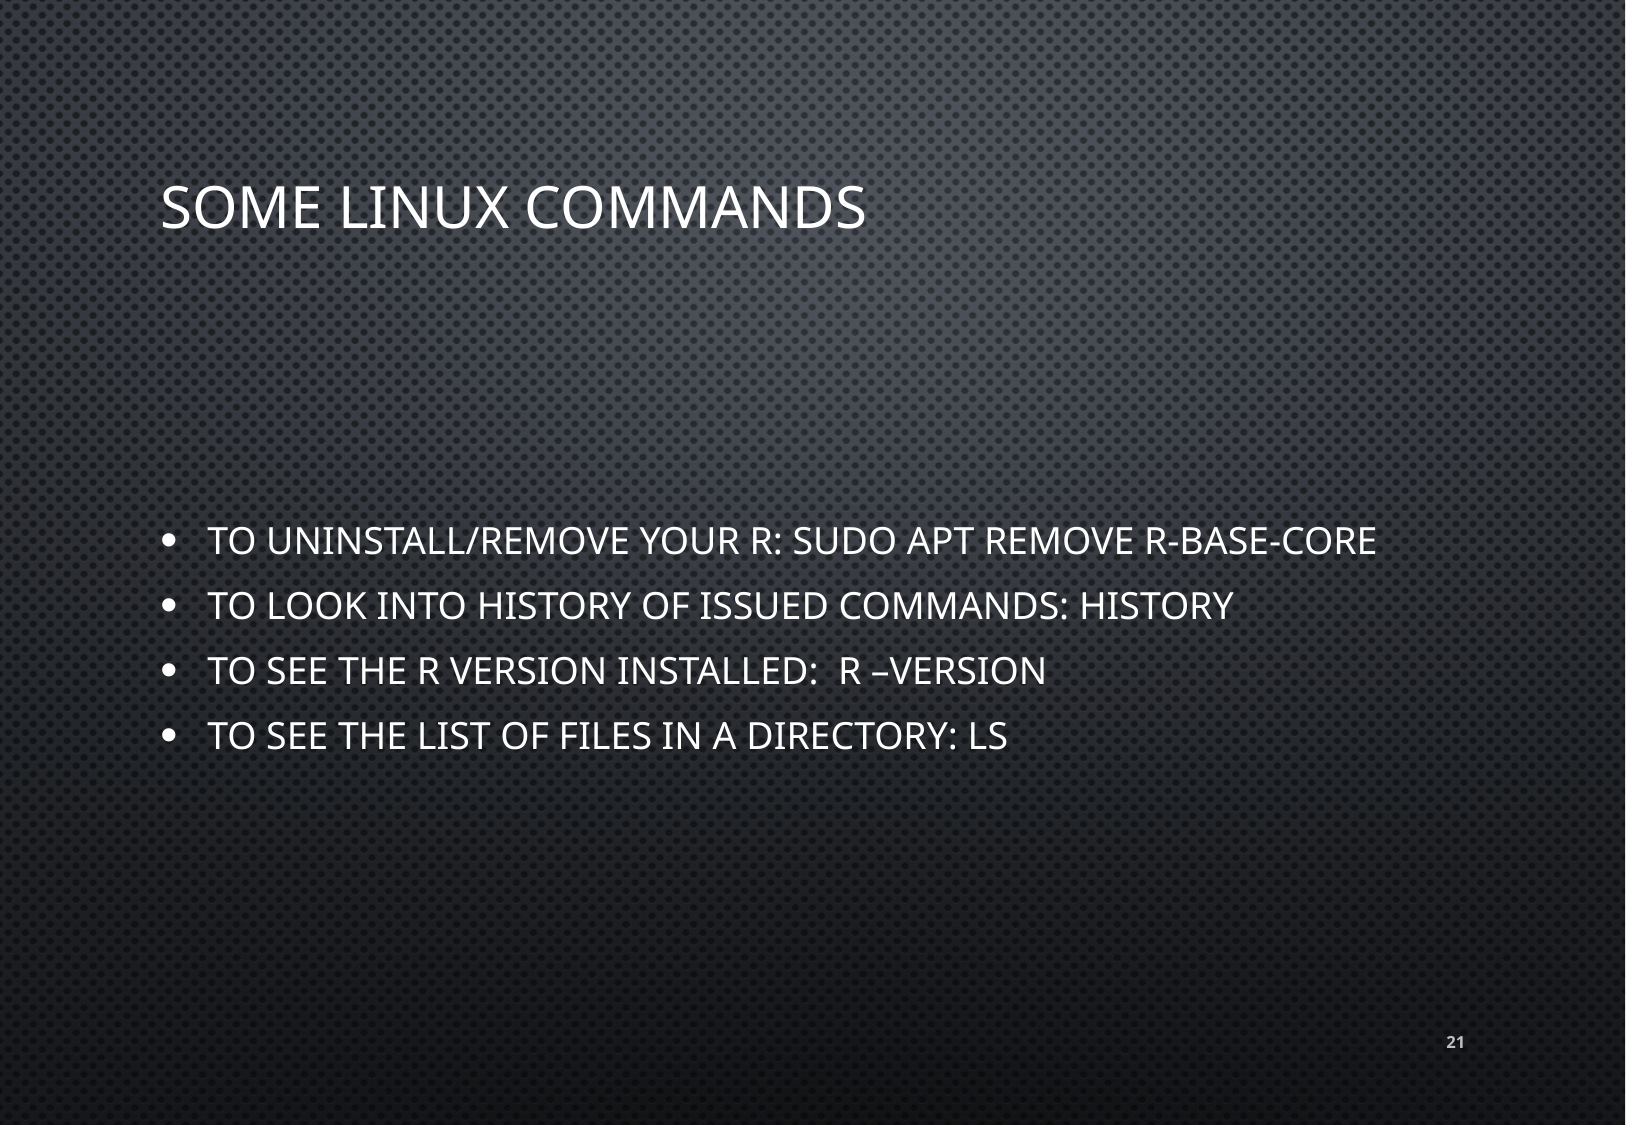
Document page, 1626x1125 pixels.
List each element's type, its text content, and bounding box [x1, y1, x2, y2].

title Some linux commands [145, 97, 1481, 314]
list To uninstall/remove your R: sudo apt remove r-base-core To look into history of issued commands: history To see the r version installed: R –version To see the list of files in a directory: ls [145, 338, 1481, 1001]
slide_number 21 [1406, 1013, 1481, 1074]
